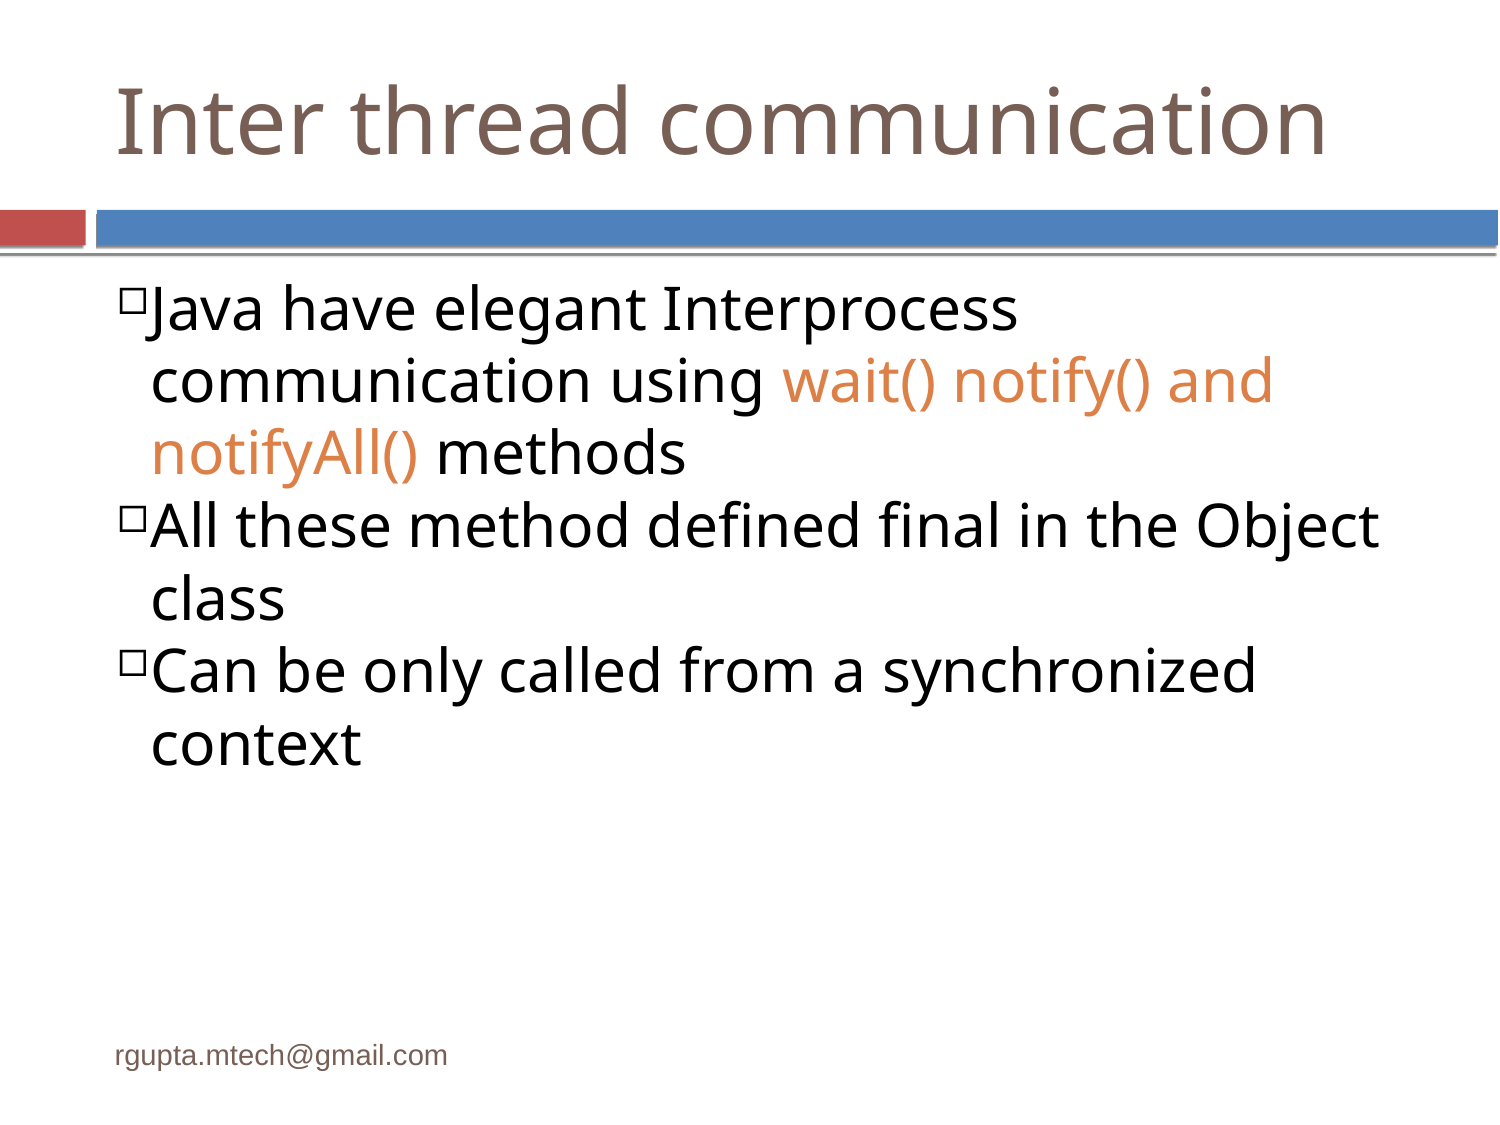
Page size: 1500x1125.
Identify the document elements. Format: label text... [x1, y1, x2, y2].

text_box Inter thread communication [100, 37, 1436, 198]
text_box rgupta.mtech@gmail.com [99, 1024, 988, 1083]
text_box Java have elegant Interprocess communication using wait() notify() and notifyAll() methods All these method defined final in the Object class Can be only called from a synchronized context [100, 262, 1436, 998]
